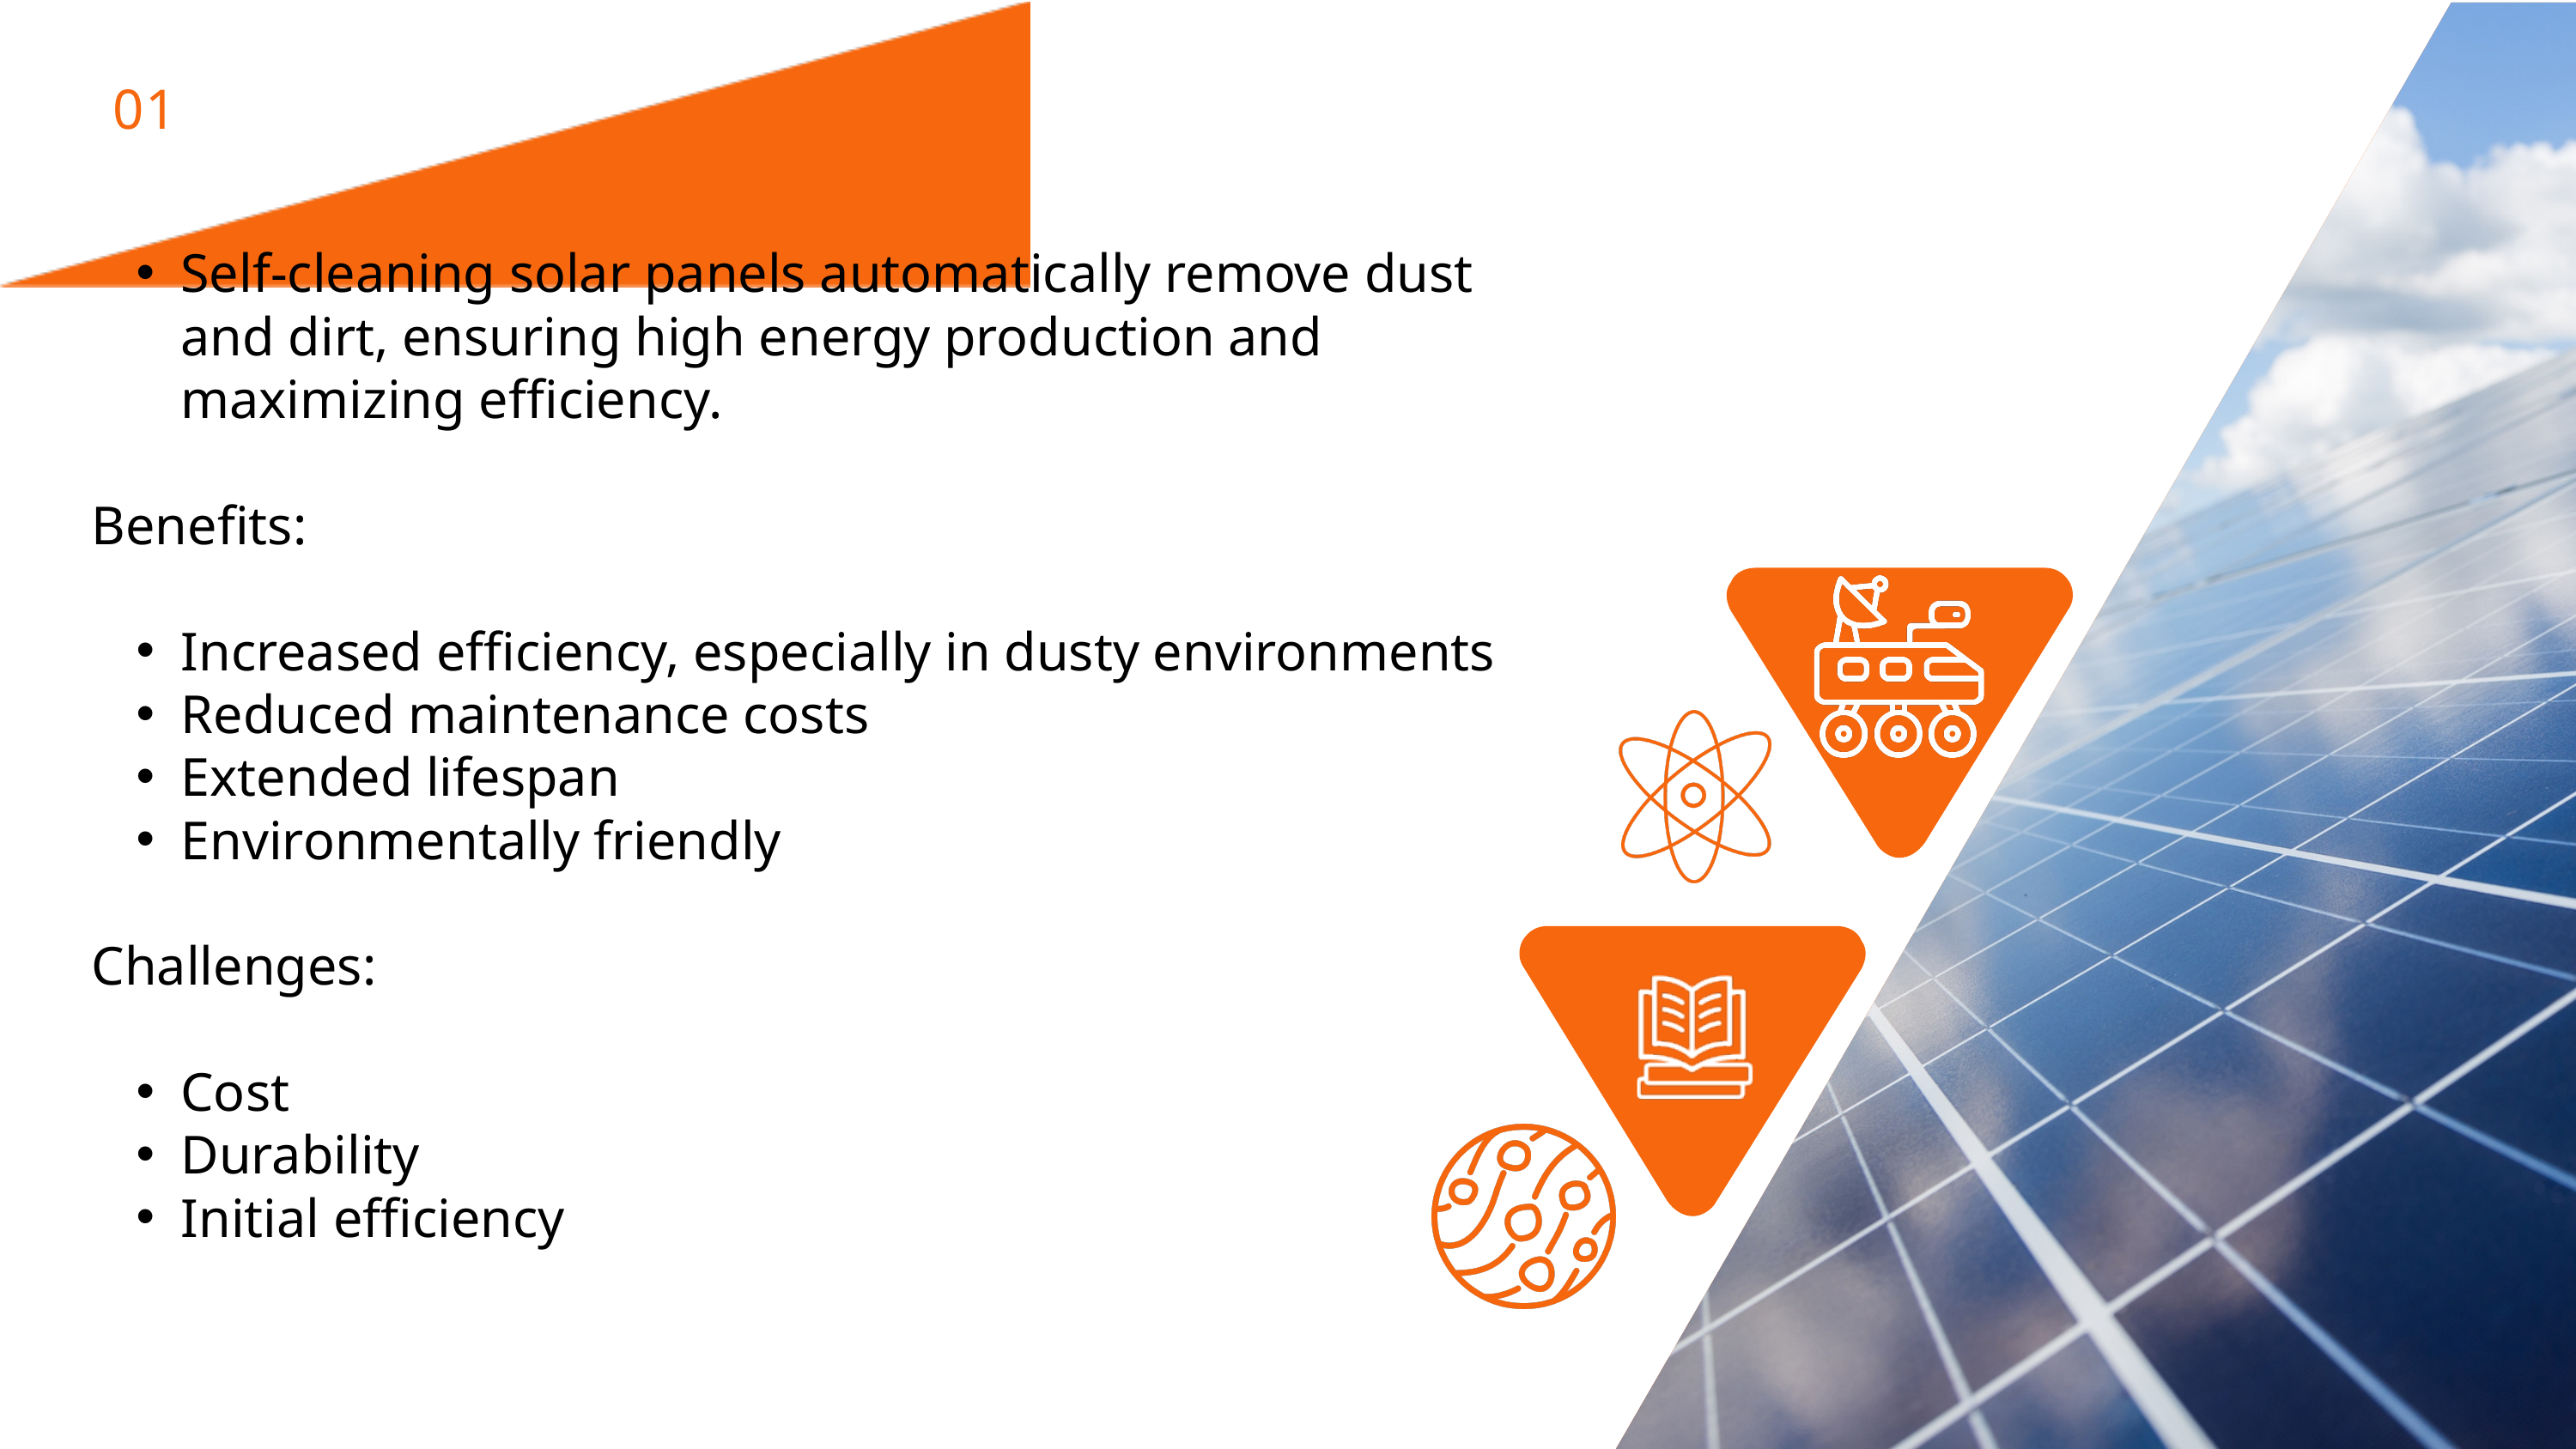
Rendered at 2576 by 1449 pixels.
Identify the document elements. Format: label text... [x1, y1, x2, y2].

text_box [72, 39, 217, 183]
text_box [1517, 925, 1868, 1216]
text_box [1614, 2, 2576, 1449]
text_box [1518, 1266, 1609, 1309]
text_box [1286, 968, 1637, 1259]
text_box [0, 2, 1030, 288]
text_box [1723, 567, 2075, 858]
text_box Self-cleaning solar panels automatically remove dust and dirt, ensuring high energy production and maximizing efficiency. Benefits: Increased efficiency, especially in dusty environments Reduced maintenance costs Extended lifespan Environmentally friendly Challenges: Cost Durability Initial efficiency [91, 239, 1518, 1437]
